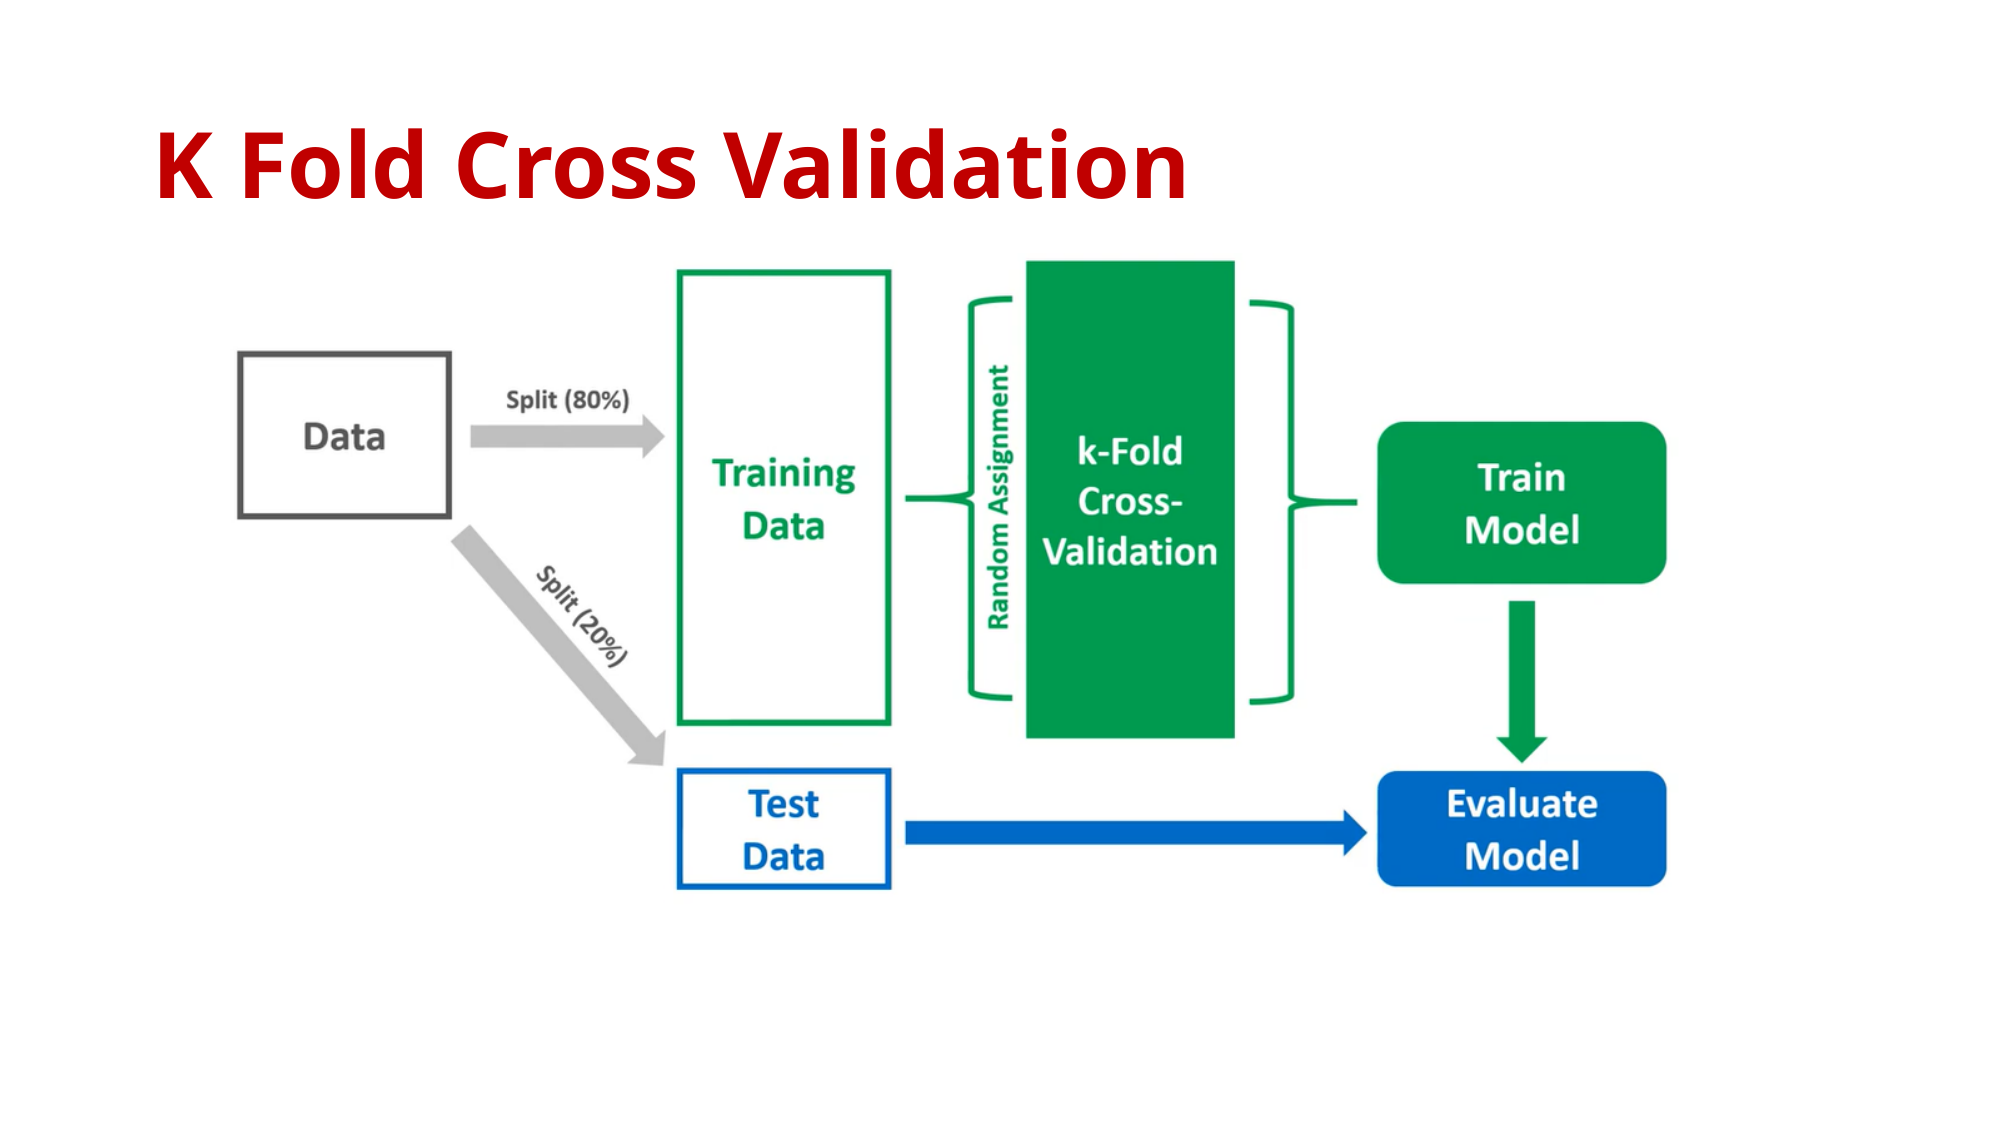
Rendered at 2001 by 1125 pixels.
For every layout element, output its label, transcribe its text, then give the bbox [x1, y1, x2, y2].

picture [197, 253, 1694, 920]
title K Fold Cross Validation [137, 59, 1863, 278]
